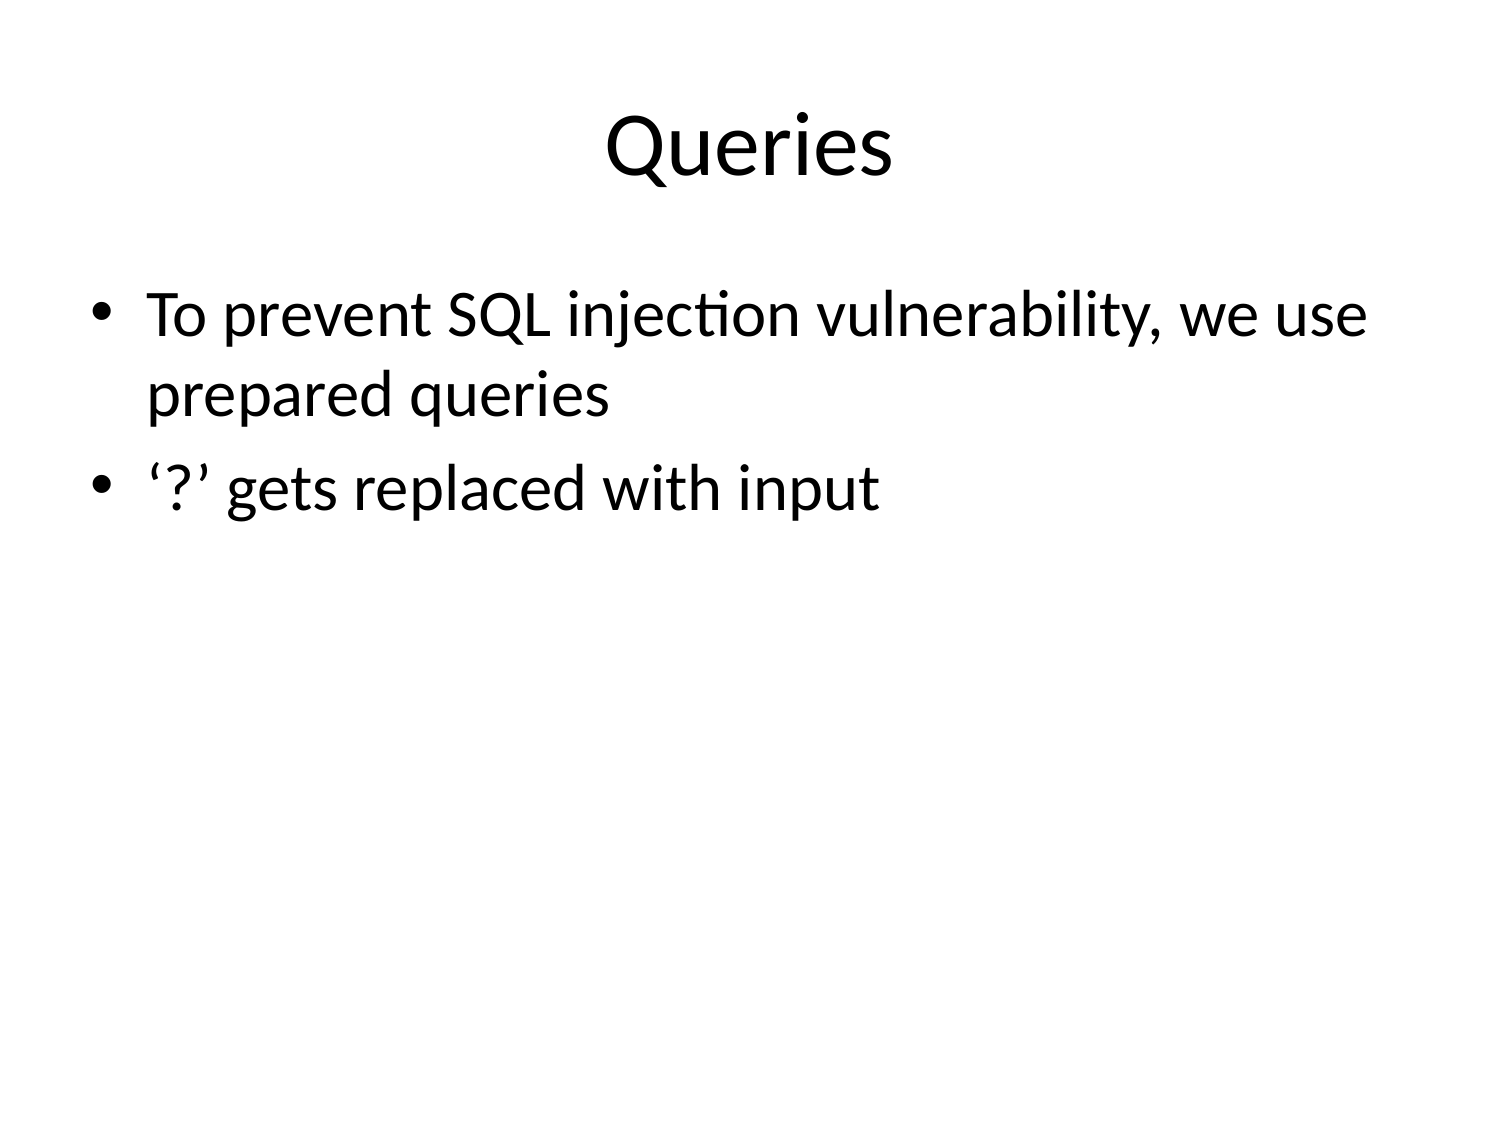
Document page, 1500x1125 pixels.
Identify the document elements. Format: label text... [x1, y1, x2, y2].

title Queries [75, 45, 1425, 233]
list To prevent SQL injection vulnerability, we use prepared queries ‘?’ gets replaced with input [75, 262, 1425, 1005]
